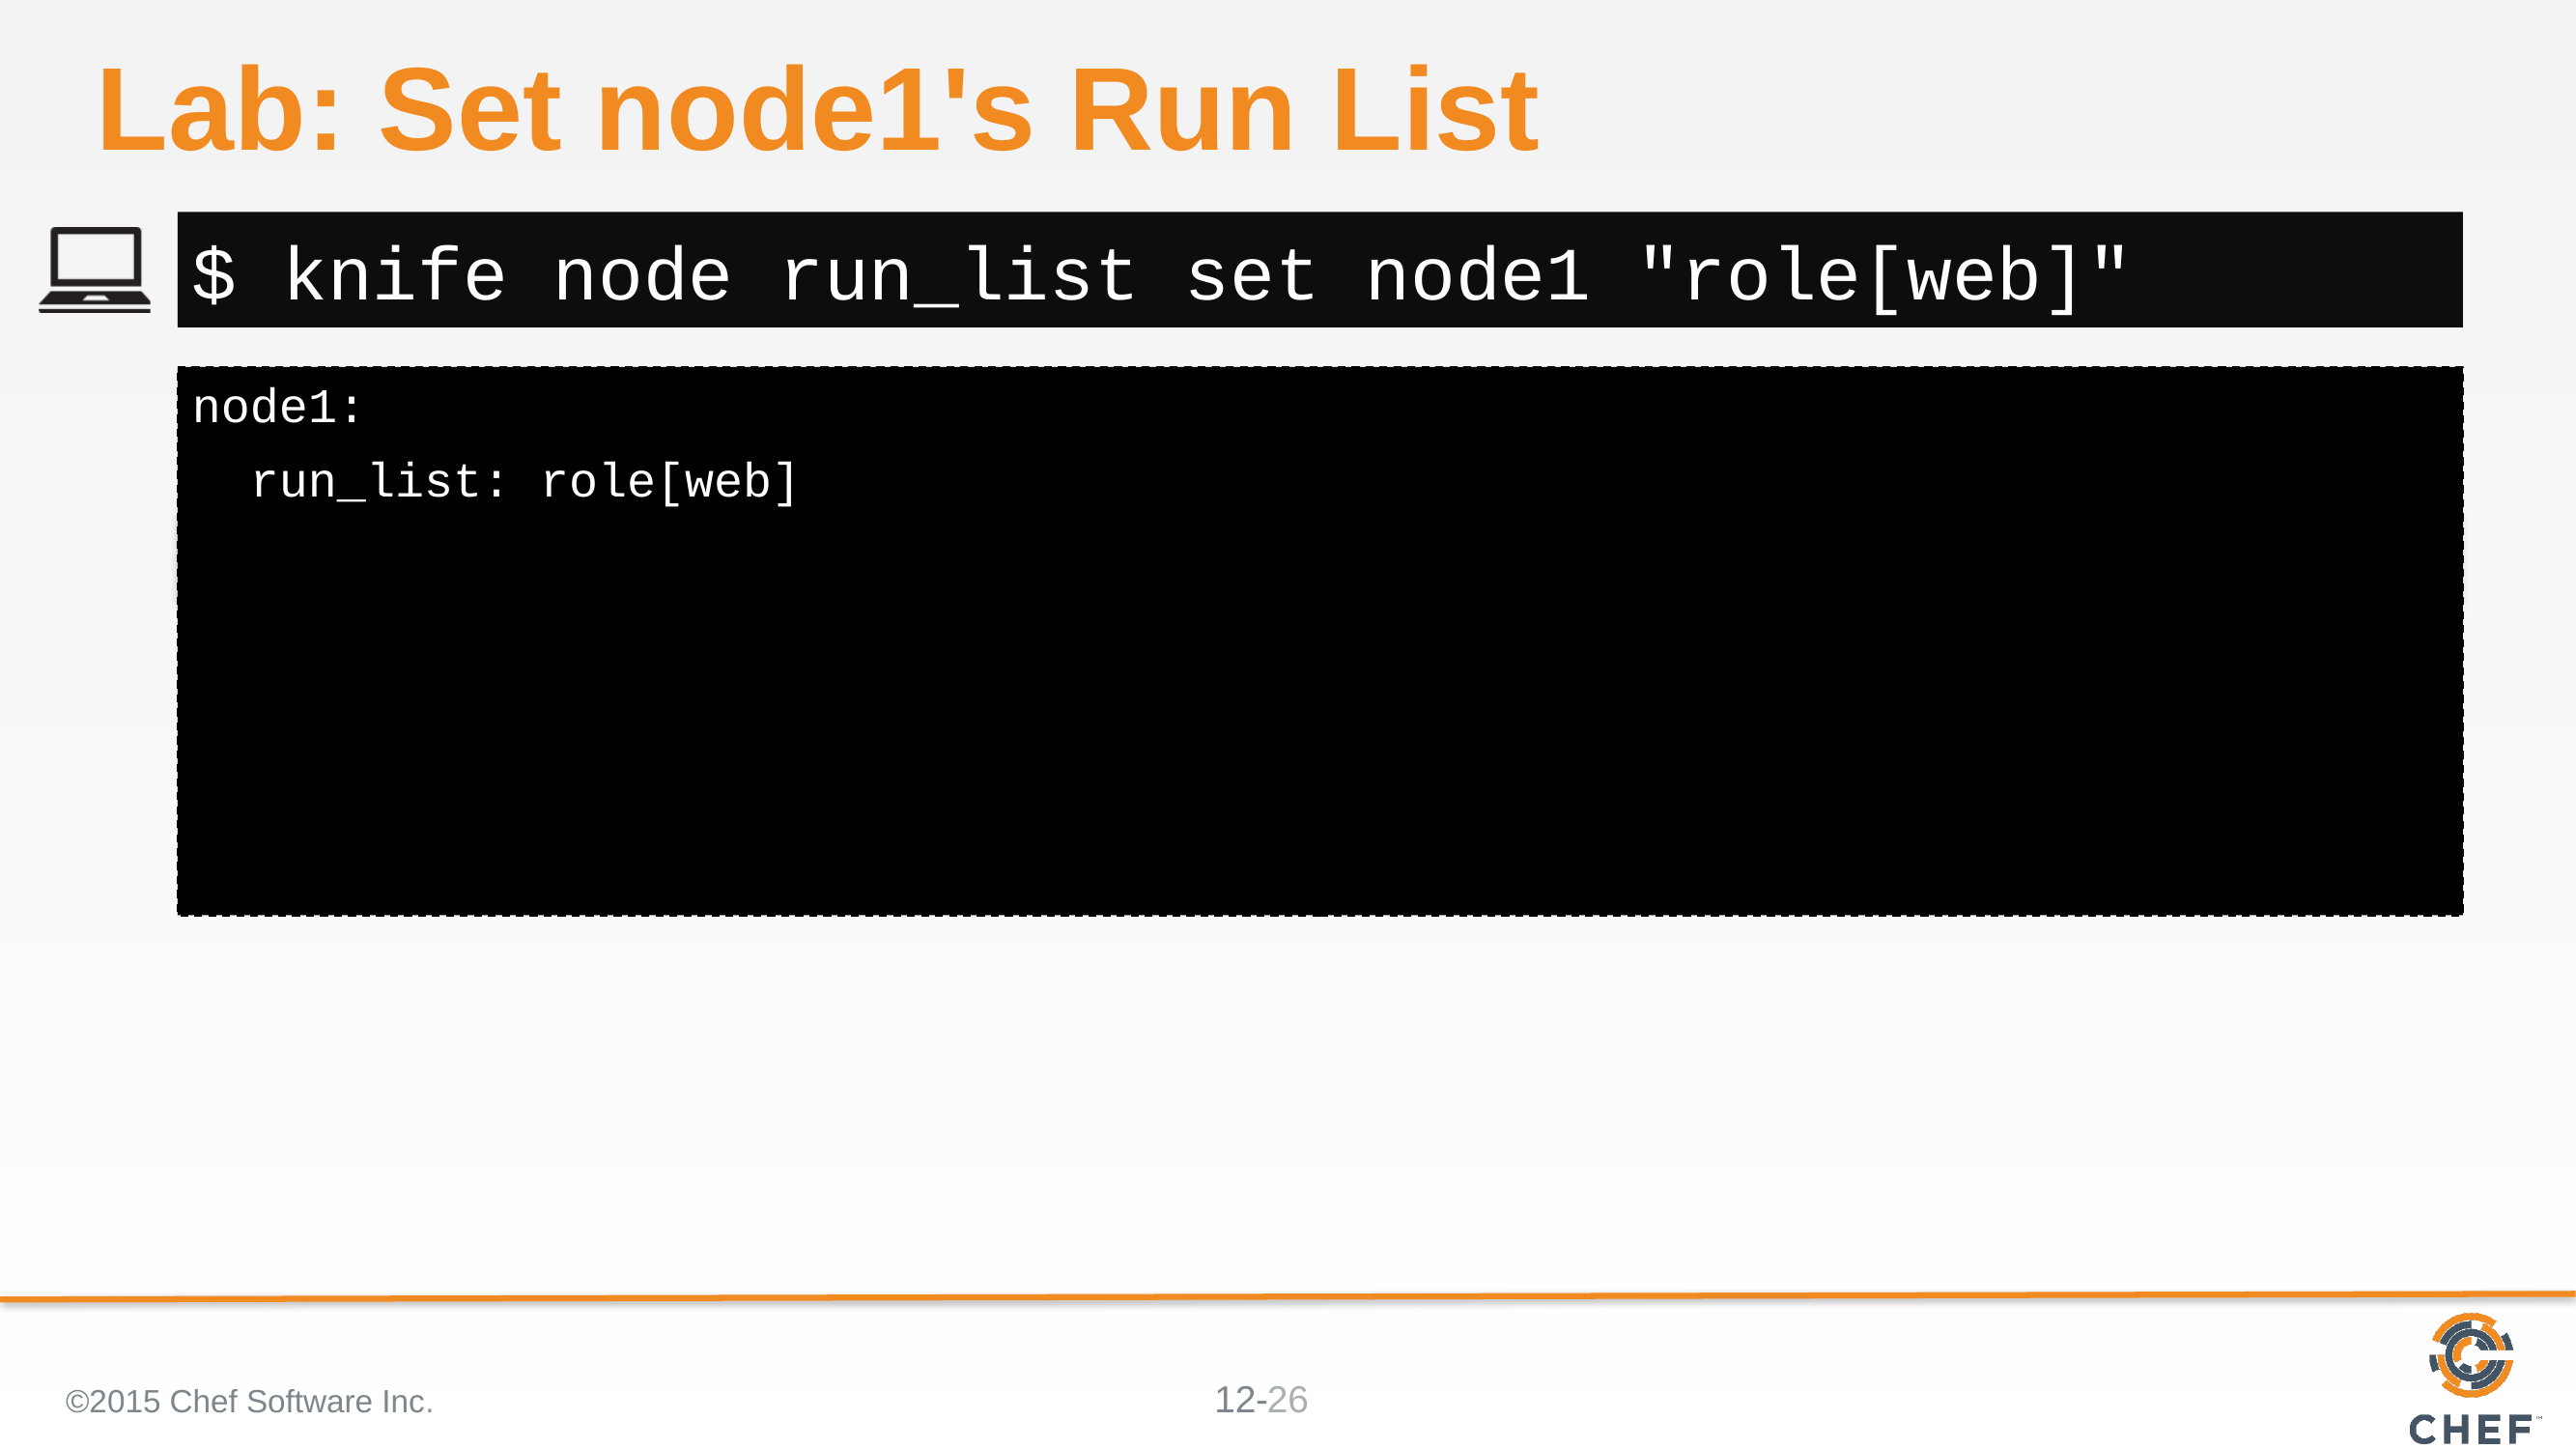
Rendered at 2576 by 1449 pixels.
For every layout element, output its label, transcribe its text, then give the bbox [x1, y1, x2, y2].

title Lab: Set node1's Run List [96, 48, 2463, 180]
list node1: run_list: role[web] [177, 366, 2464, 917]
list $ knife node run_list set node1 "role[web]" [177, 212, 2463, 327]
slide_number 26 [998, 1359, 1578, 1437]
footer ©2015 Chef Software Inc. [51, 1359, 952, 1440]
picture [2399, 1297, 2550, 1449]
